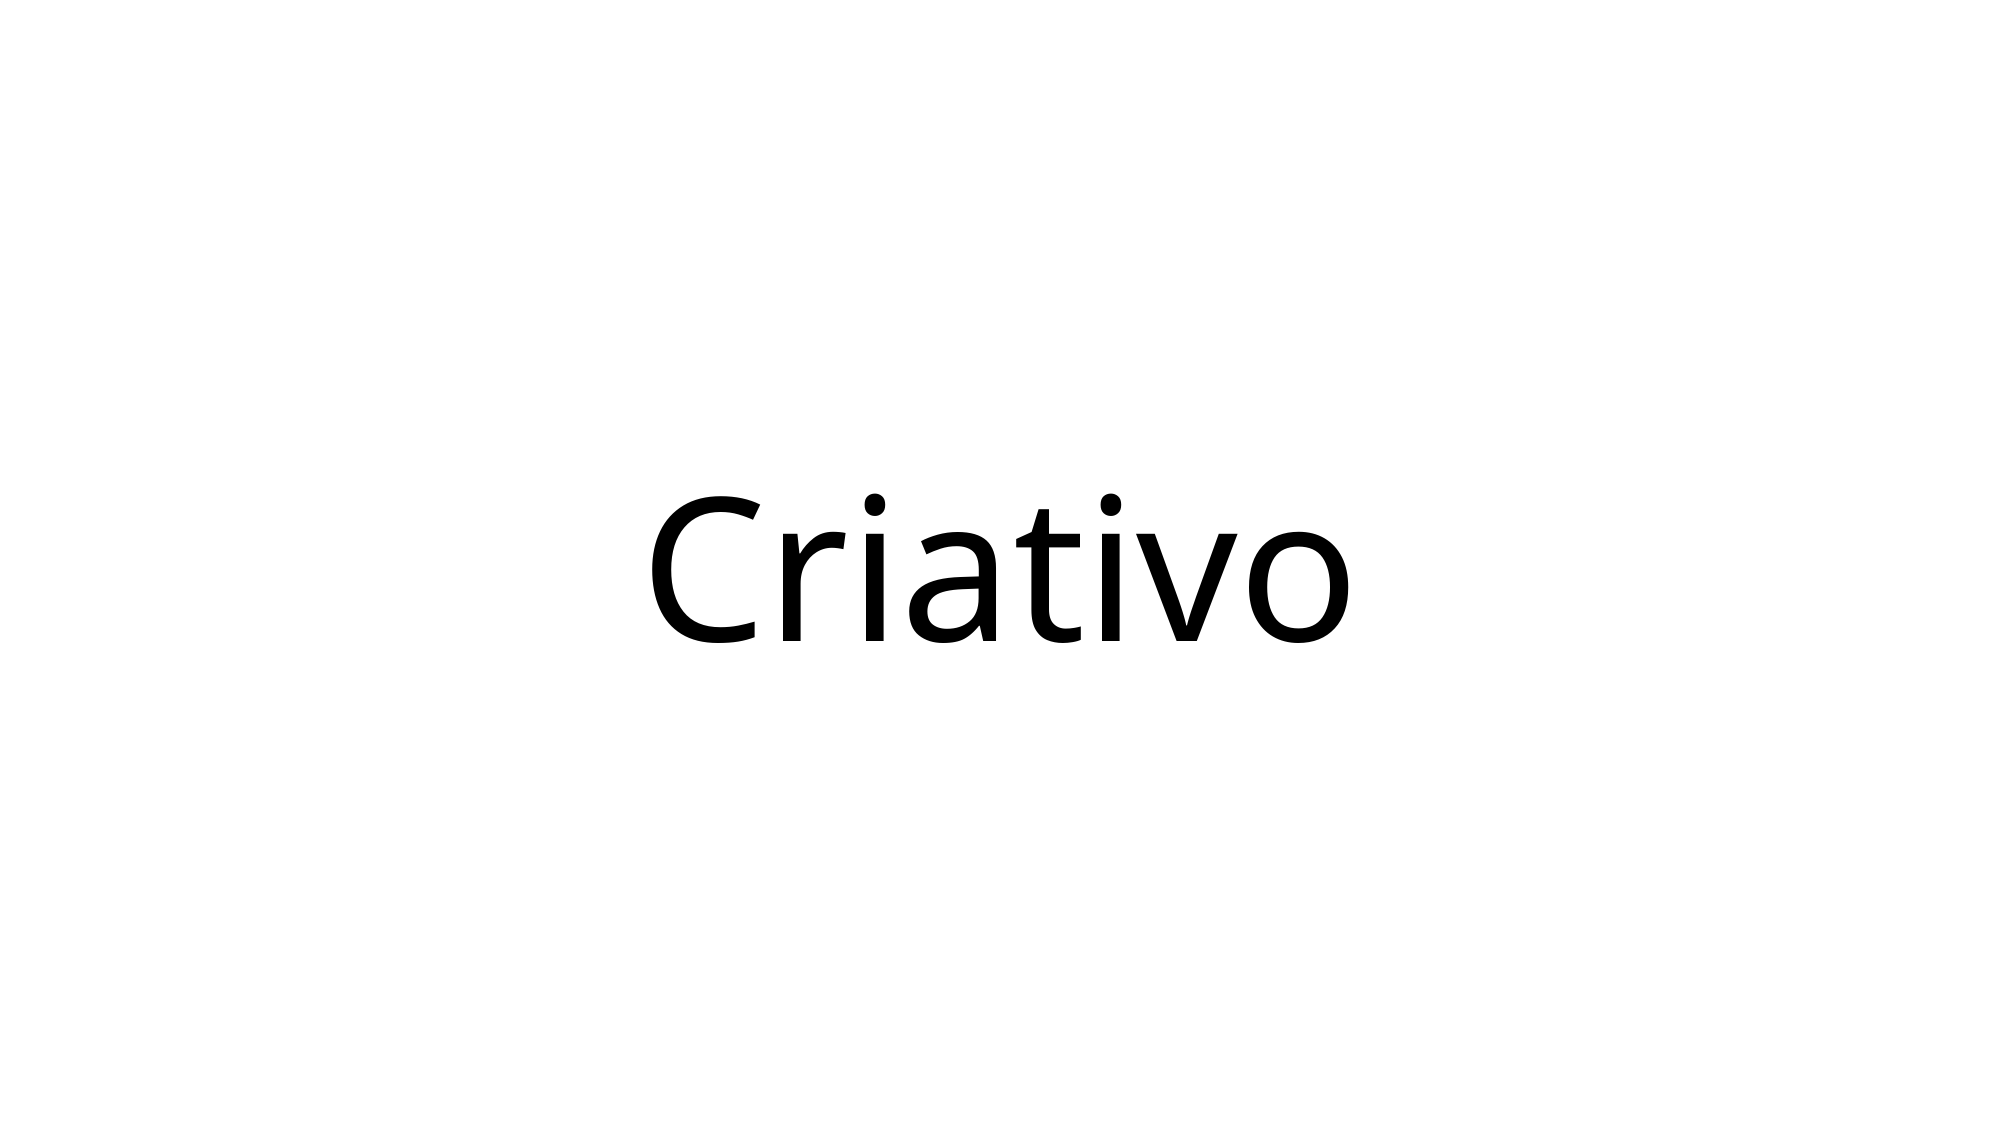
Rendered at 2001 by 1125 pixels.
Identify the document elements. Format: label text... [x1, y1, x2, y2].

text_box Criativo [625, 433, 1375, 689]
